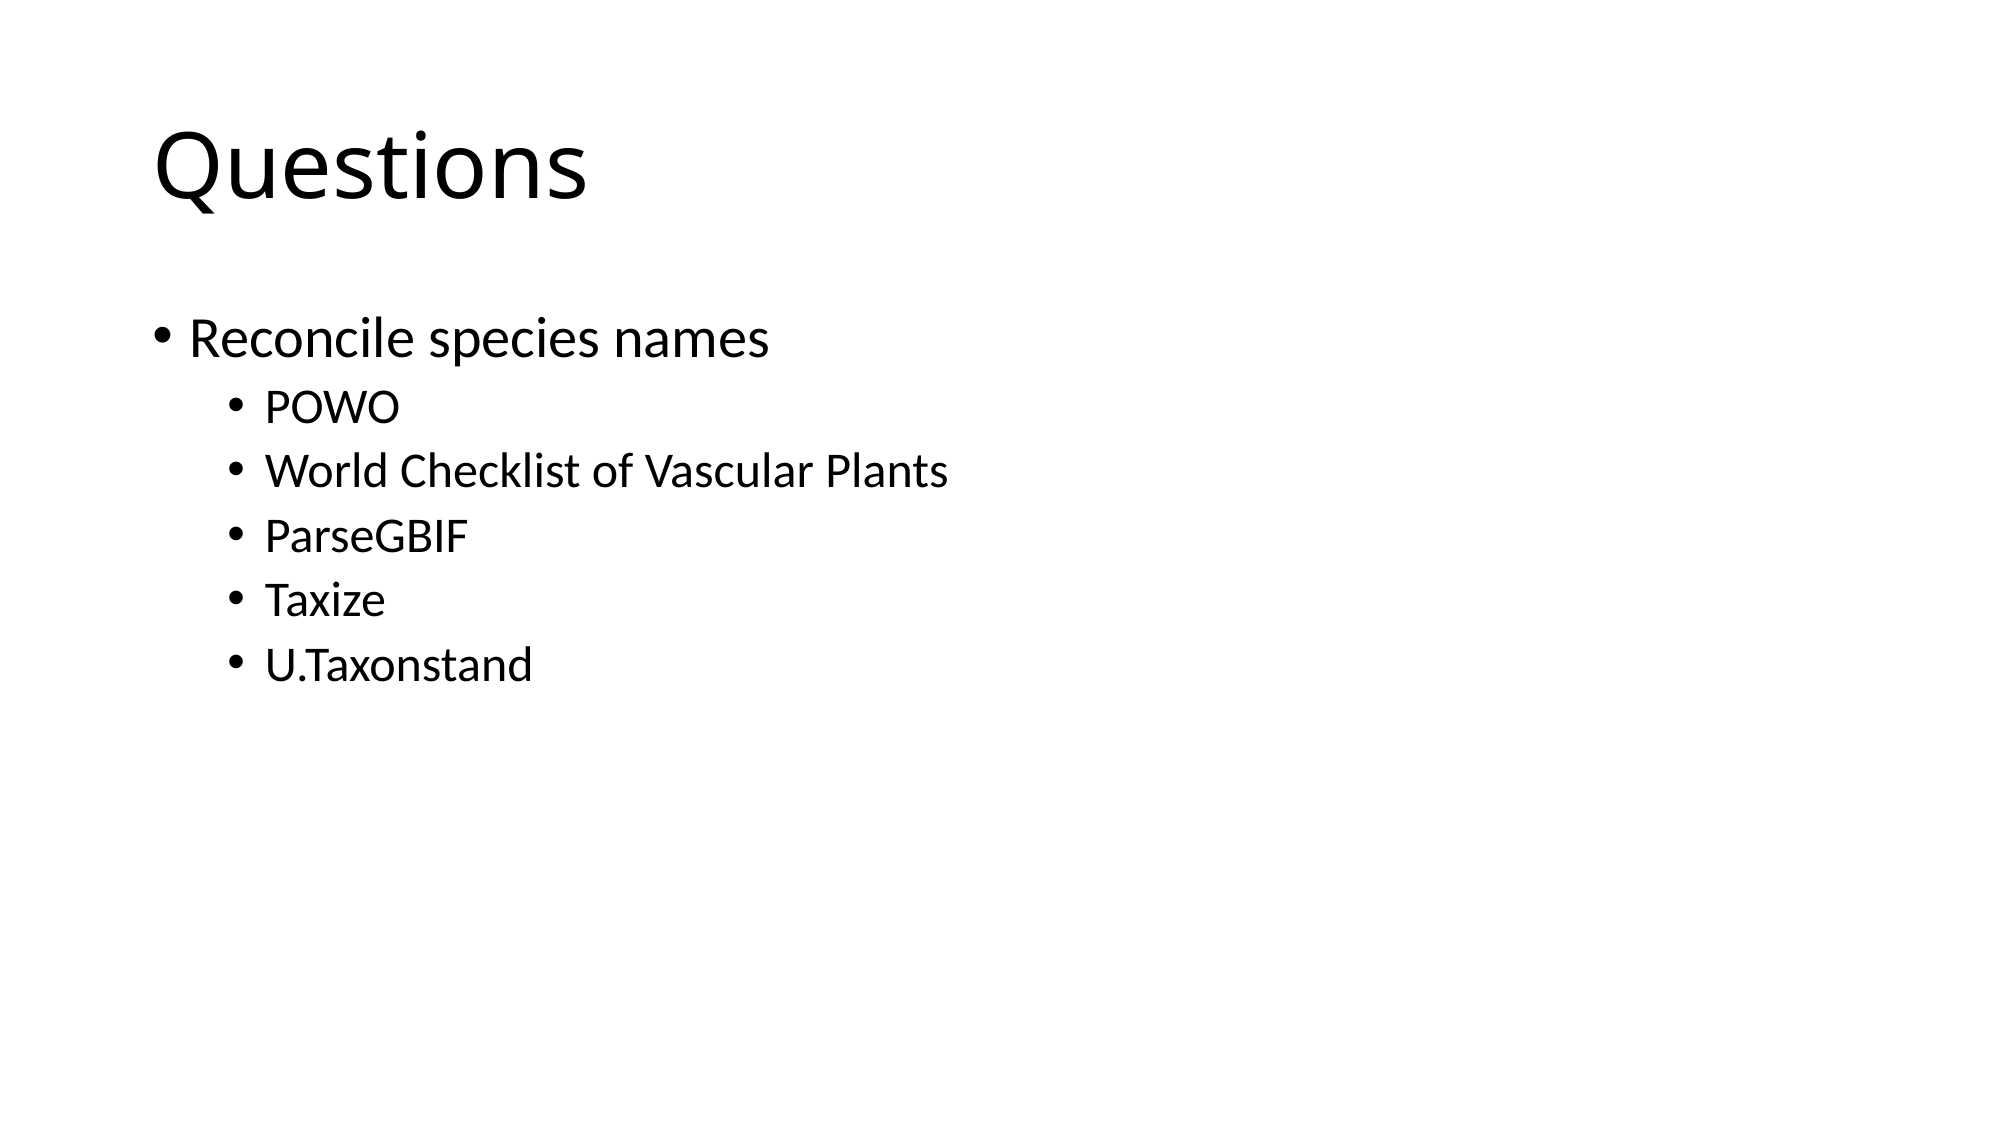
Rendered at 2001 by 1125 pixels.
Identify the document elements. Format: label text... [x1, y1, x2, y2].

list Reconcile species names POWO World Checklist of Vascular Plants ParseGBIF Taxize U.Taxonstand [137, 299, 1863, 1014]
title Questions [137, 59, 1863, 278]
